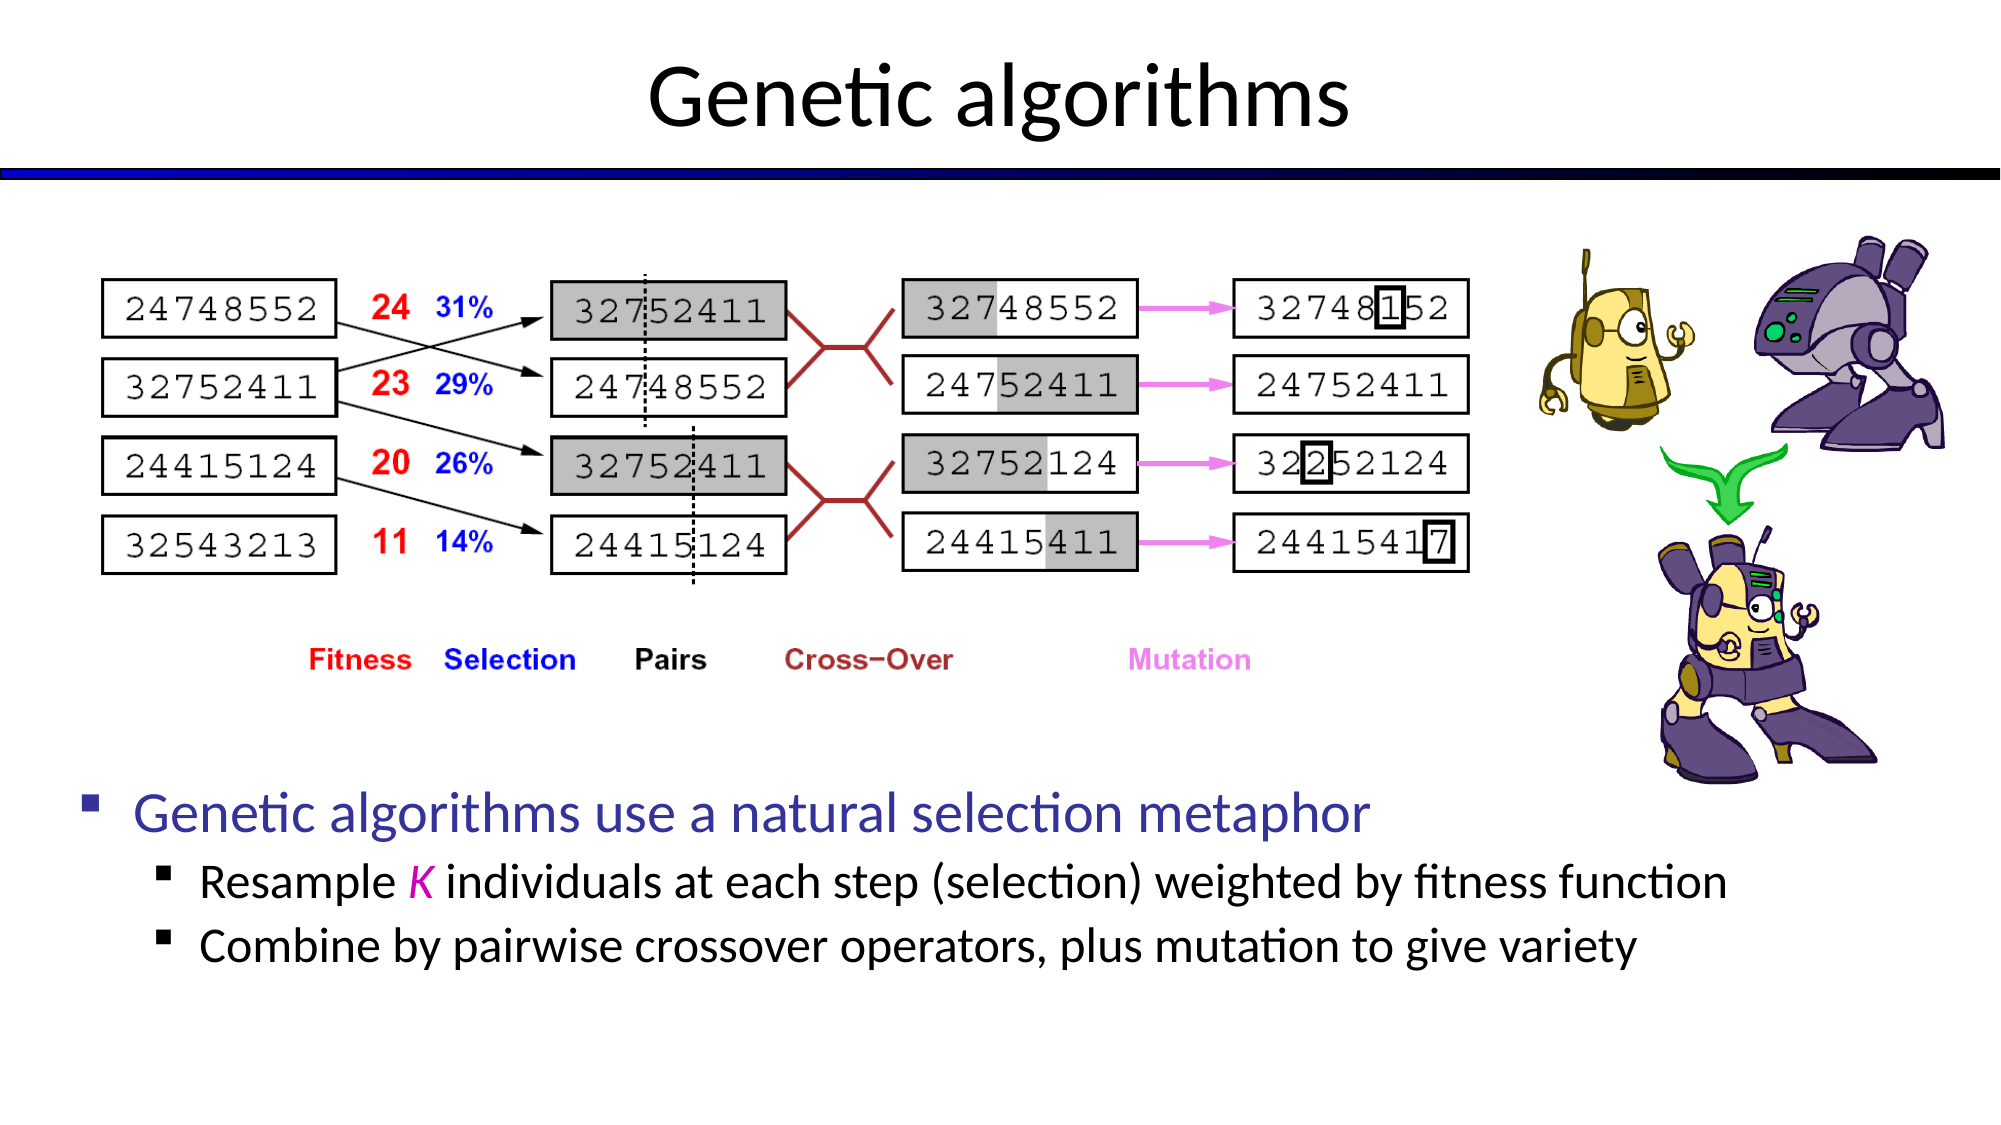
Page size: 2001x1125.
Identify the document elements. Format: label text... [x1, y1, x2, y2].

picture [1500, 216, 1976, 788]
list Genetic algorithms use a natural selection metaphor Resample K individuals at each step (selection) weighted by fitness function Combine by pairwise crossover operators, plus mutation to give variety [62, 774, 1938, 1088]
title Genetic algorithms [0, 0, 2000, 184]
picture [98, 274, 1476, 684]
